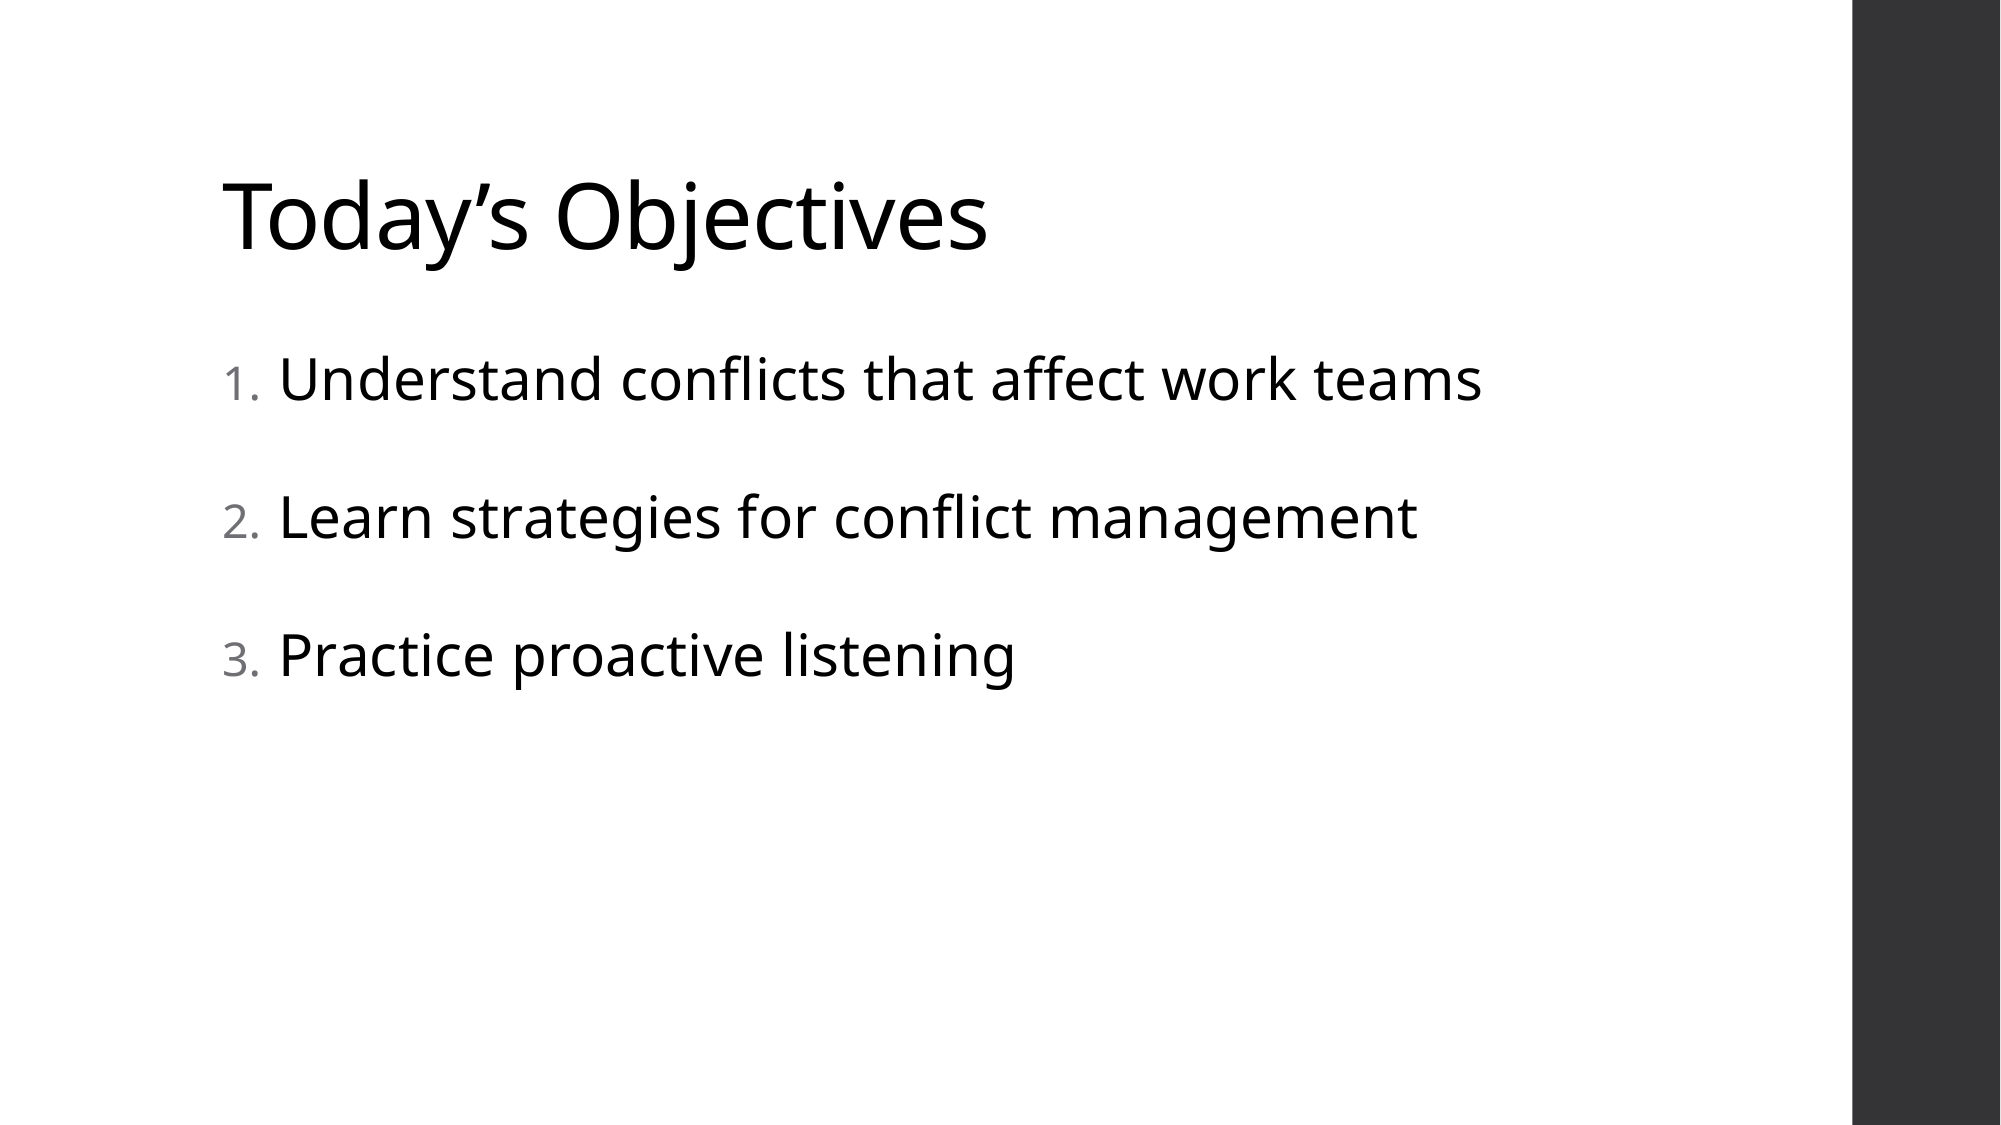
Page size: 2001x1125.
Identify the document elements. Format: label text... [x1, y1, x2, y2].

title Today’s Objectives [206, 60, 1797, 278]
list Understand conflicts that affect work teams Learn strategies for conflict management Practice proactive listening [206, 299, 1673, 1014]
